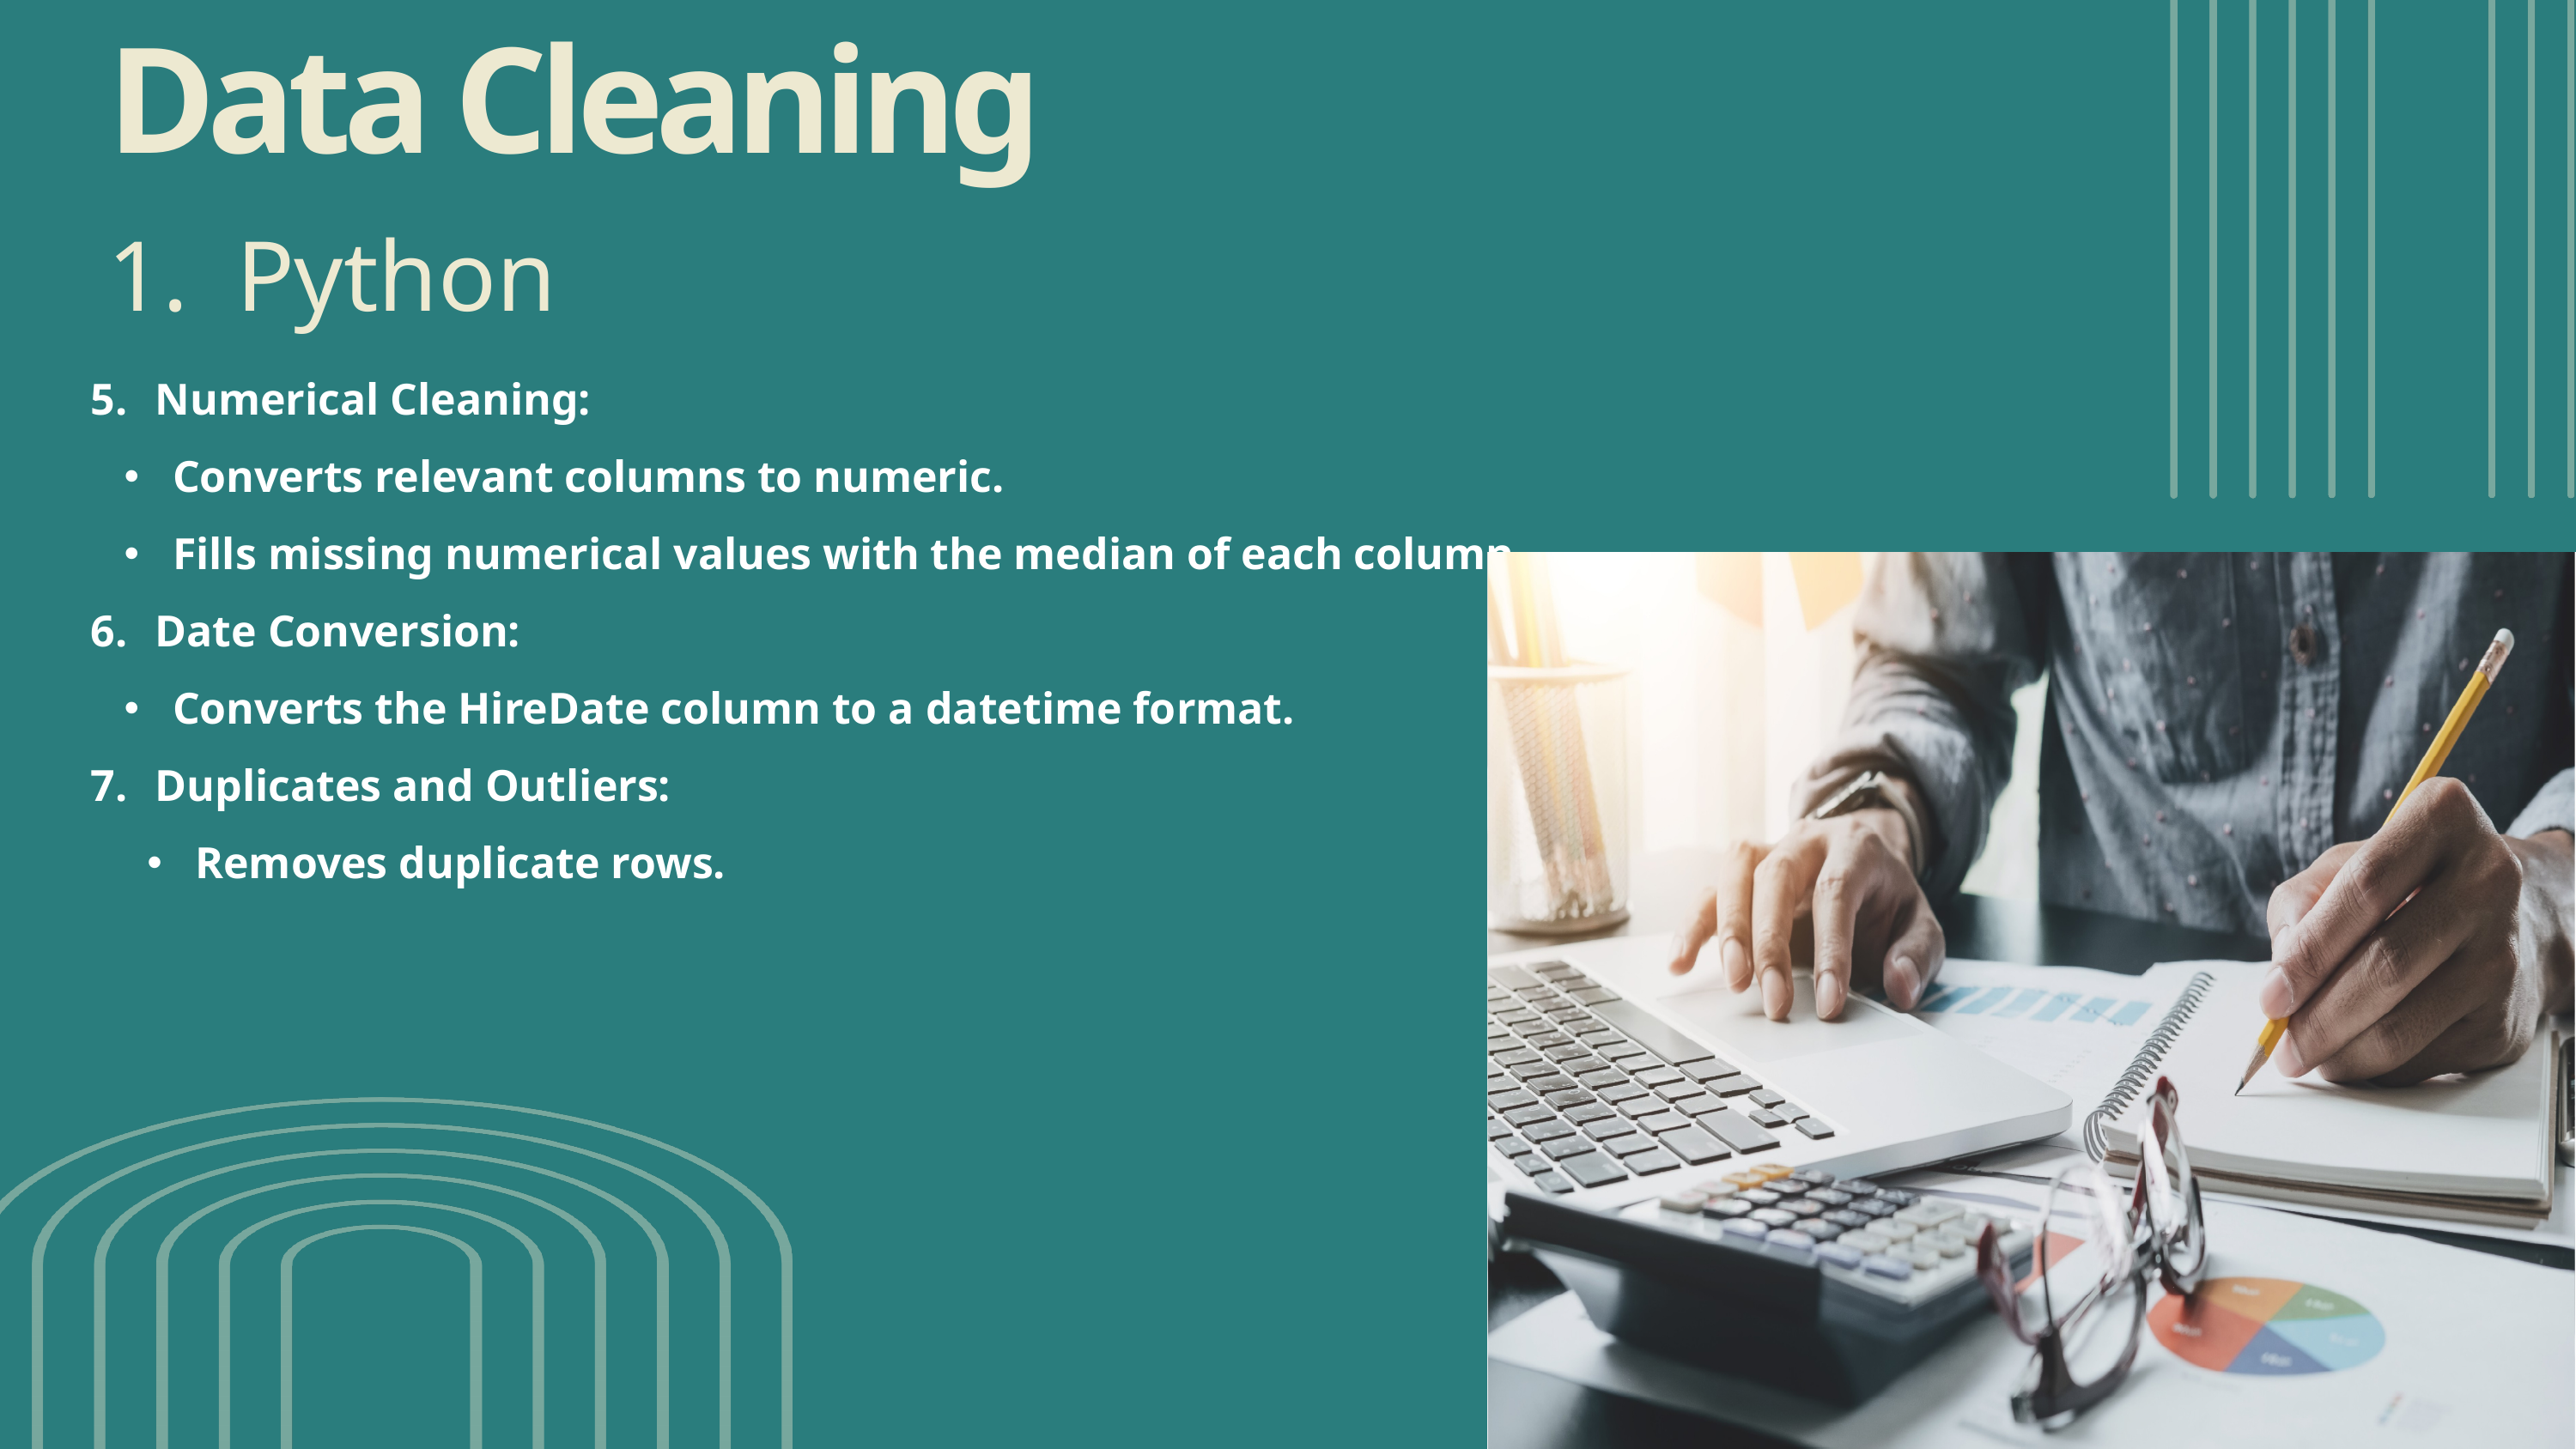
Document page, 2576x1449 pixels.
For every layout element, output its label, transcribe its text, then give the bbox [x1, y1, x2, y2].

text_box Numerical Cleaning: Converts relevant columns to numeric. Fills missing numerical values with the median of each column. Date Conversion: Converts the HireDate column to a datetime format. Duplicates and Outliers: Removes duplicate rows. [90, 277, 2576, 888]
text_box [2170, 0, 2576, 277]
text_box [0, 1097, 793, 1449]
text_box Data Cleaning Python [107, 34, 1352, 277]
picture [1486, 552, 2576, 1449]
